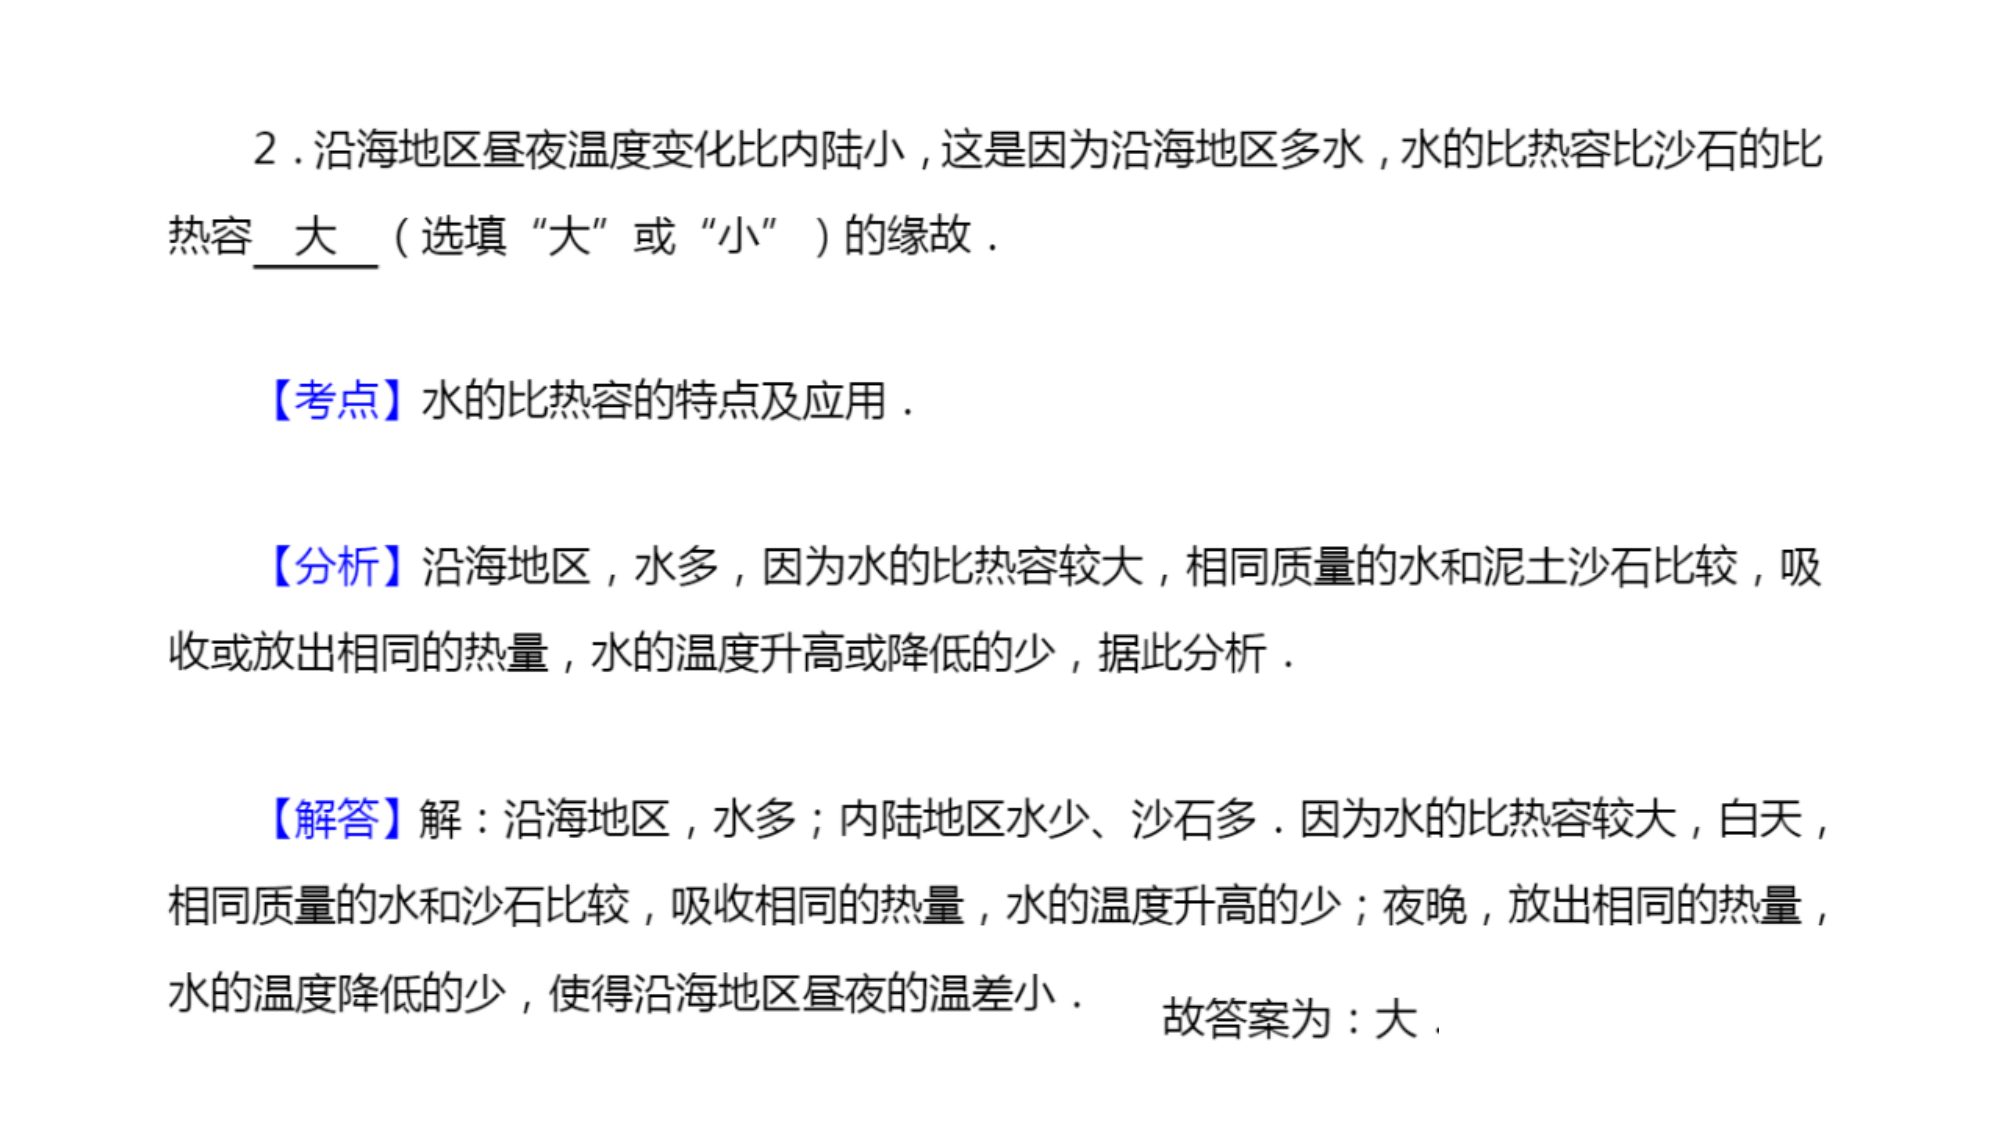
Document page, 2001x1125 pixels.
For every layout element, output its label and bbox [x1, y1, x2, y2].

picture [157, 107, 1843, 1061]
